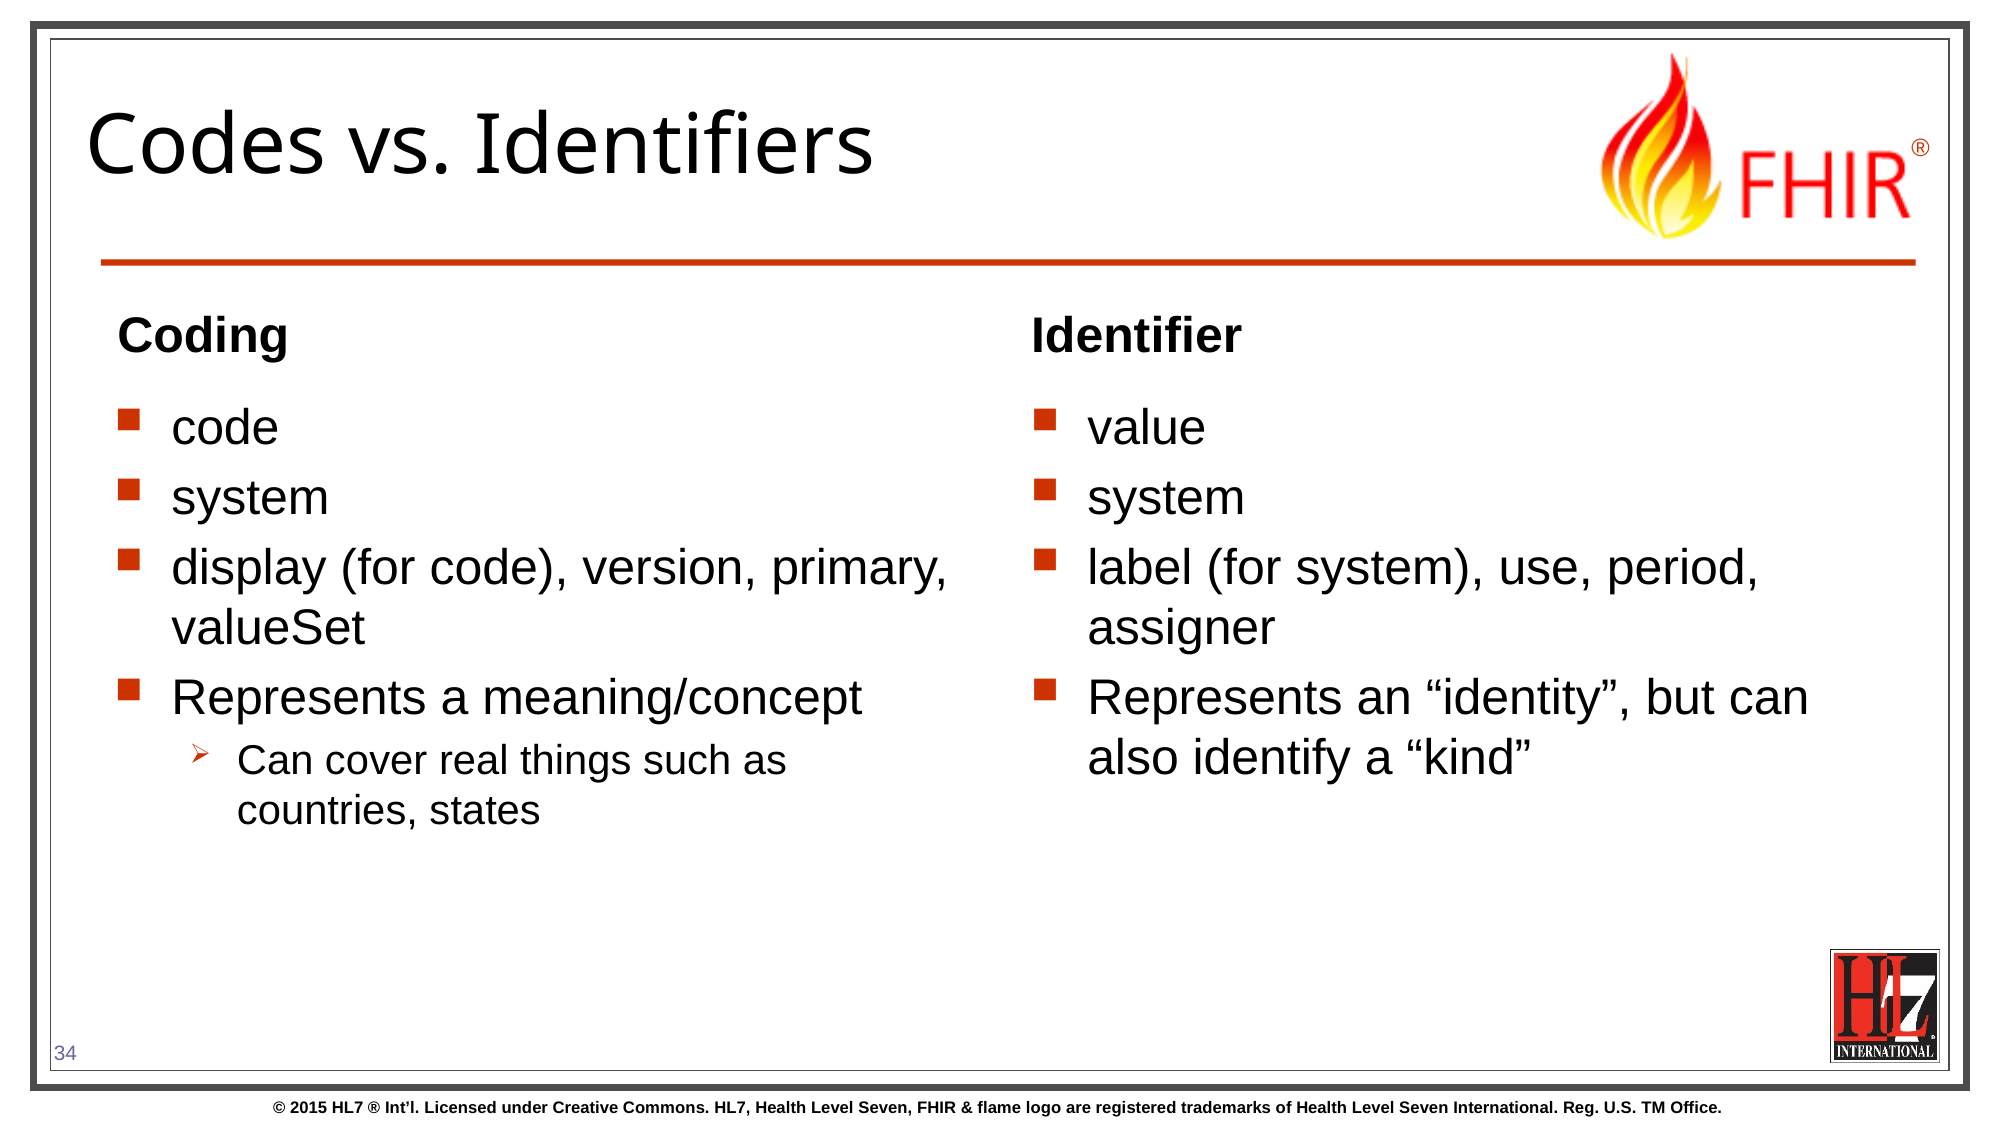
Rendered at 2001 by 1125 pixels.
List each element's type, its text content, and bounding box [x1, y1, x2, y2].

list code system display (for code), version, primary, valueSet Represents a meaning/concept Can cover real things such as countries, states [99, 386, 984, 1059]
picture [1588, 42, 1923, 249]
slide_number 34 [38, 1034, 158, 1071]
title Codes vs. Identifiers [70, 54, 1595, 244]
list Identifier [1015, 280, 1900, 386]
list value system label (for system), use, period, assigner Represents an “identity”, but can also identify a “kind” [1015, 386, 1900, 1059]
picture [1830, 949, 1940, 1063]
list Coding [102, 280, 986, 386]
